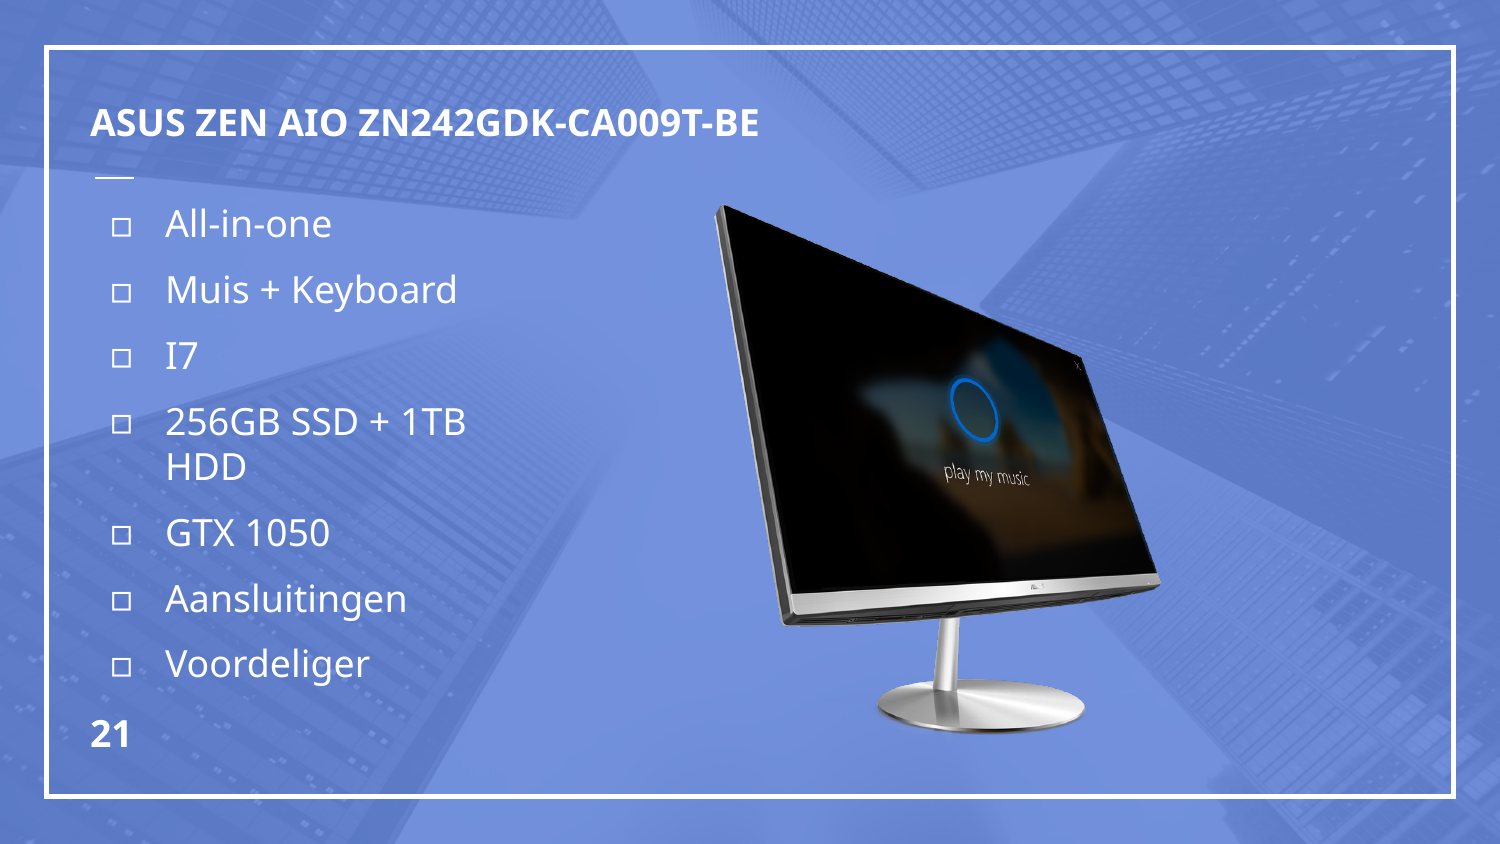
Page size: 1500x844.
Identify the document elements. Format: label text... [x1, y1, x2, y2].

picture [713, 204, 1161, 754]
title ASUS ZEN AIO ZN242GDK-CA009T-BE [75, 83, 1389, 218]
slide_number 21 [75, 687, 165, 777]
list All-in-one Muis + Keyboard I7 256GB SSD + 1TB HDD GTX 1050 Aansluitingen Voordeliger [75, 185, 483, 621]
